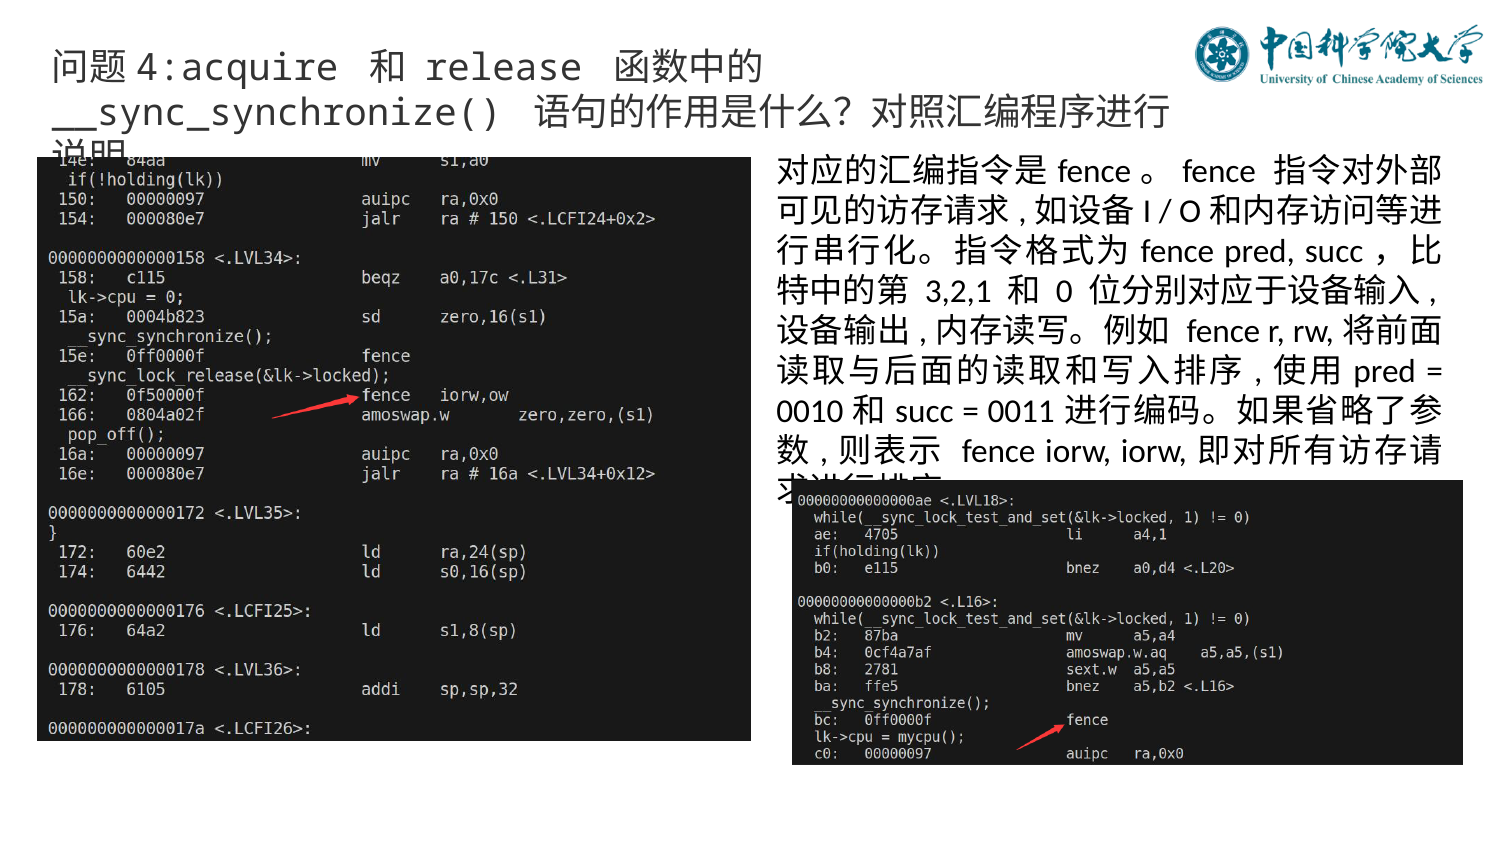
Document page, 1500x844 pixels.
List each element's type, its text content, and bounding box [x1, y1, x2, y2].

picture [792, 480, 1463, 765]
picture [1194, 20, 1484, 90]
text_box 对应的汇编指令是fence。fence 指令对外部可见的访存请求,如设备I / O和内存访问等进行串行化。指令格式为fence pred, succ，比特中的第 3,2,1 和 0 位分别对应于设备输入,设备输出,内存读写。例如 fence r, rw,将前面读取与后面的读取和写入排序,使用pred = 0010和succ = 0011进行编码。如果省略了参数,则表示 fence iorw, iorw,即对所有访存请求进行排序。 [761, 141, 1458, 561]
text_box 问题4:acquire 和 release 函数中的 __sync_synchronize() 语句的作用是什么？对照汇编程序进行说明。 [37, 35, 1195, 186]
picture [36, 157, 751, 741]
